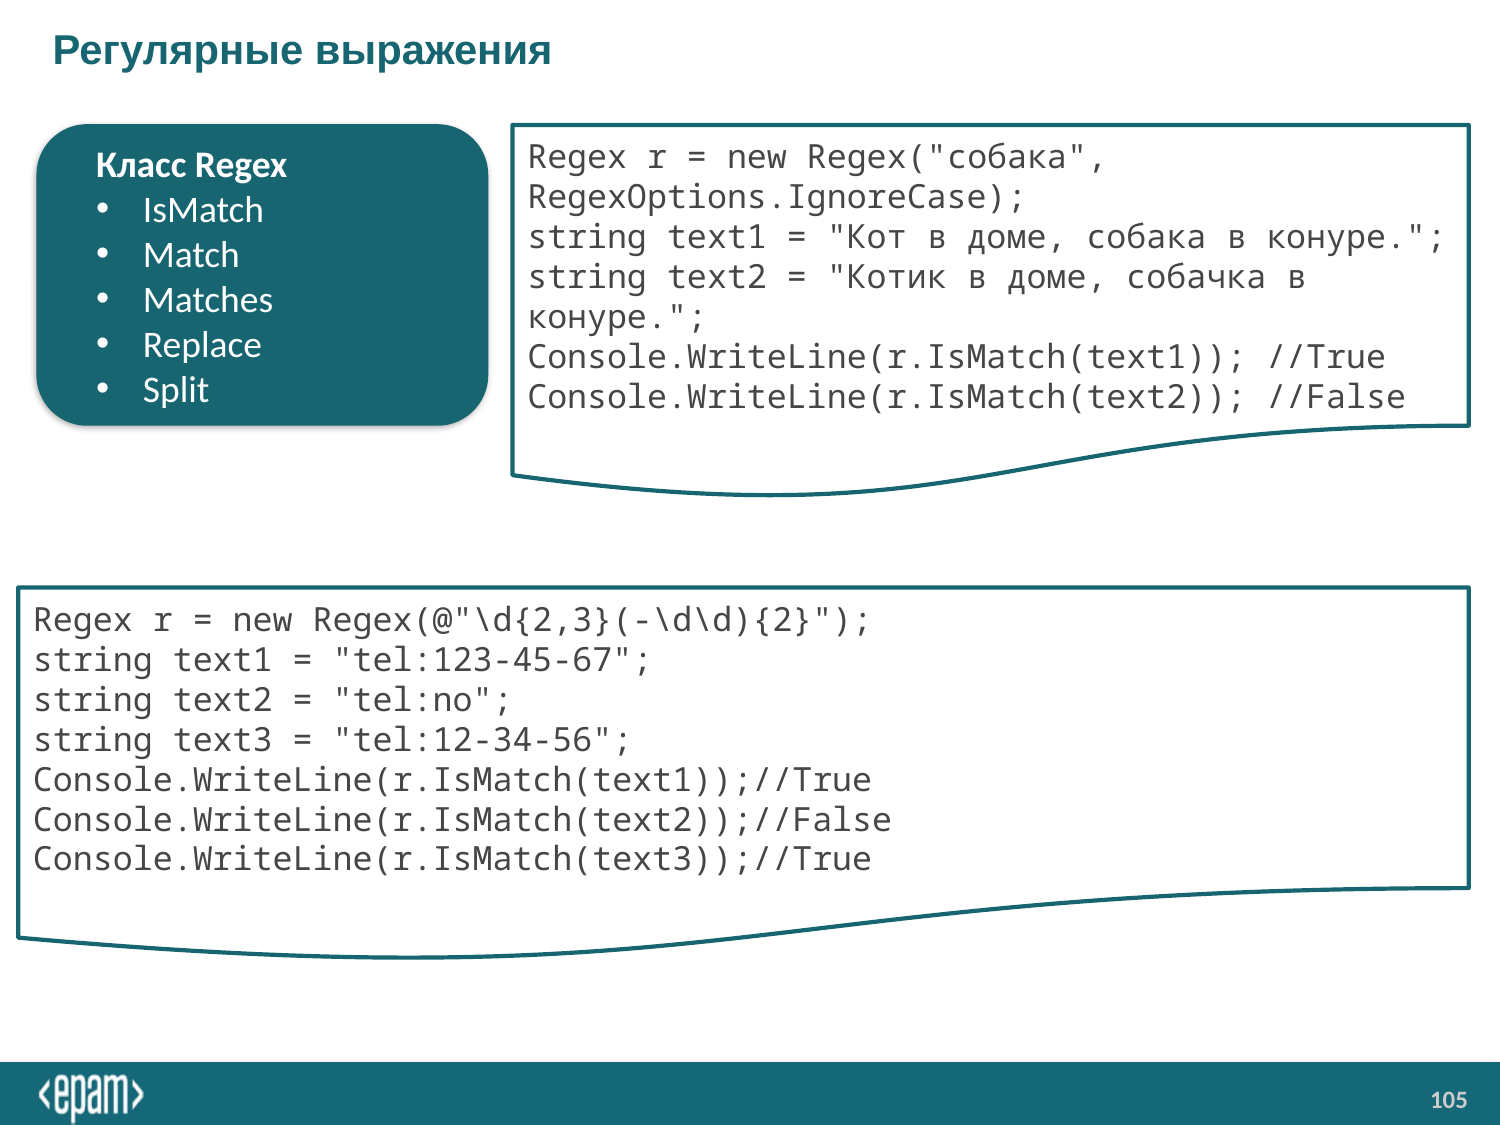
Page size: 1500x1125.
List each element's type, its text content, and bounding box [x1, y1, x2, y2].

picture [38, 1074, 144, 1125]
text_box Regex r = new Regex(@"\d{2,3}(-\d\d){2}"); string text1 = "tel:123-45-67"; string text2 = "tel:no"; string text3 = "tel:12-34-56"; Console.WriteLine(r.IsMatch(text1));//True Console.WriteLine(r.IsMatch(text2));//False Console.WriteLine(r.IsMatch(text3));//True [16, 585, 1471, 960]
text_box Класс Regex IsMatch Match Matches Replace Split [36, 124, 489, 426]
title Регулярные выражения [0, 0, 1500, 95]
text_box Regex r = new Regex("собака", RegexOptions.IgnoreCase); string text1 = "Кот в доме, собака в конуре."; string text2 = "Котик в доме, собачка в конуре."; Console.WriteLine(r.IsMatch(text1)); //True Console.WriteLine(r.IsMatch(text2)); //False [510, 122, 1471, 498]
